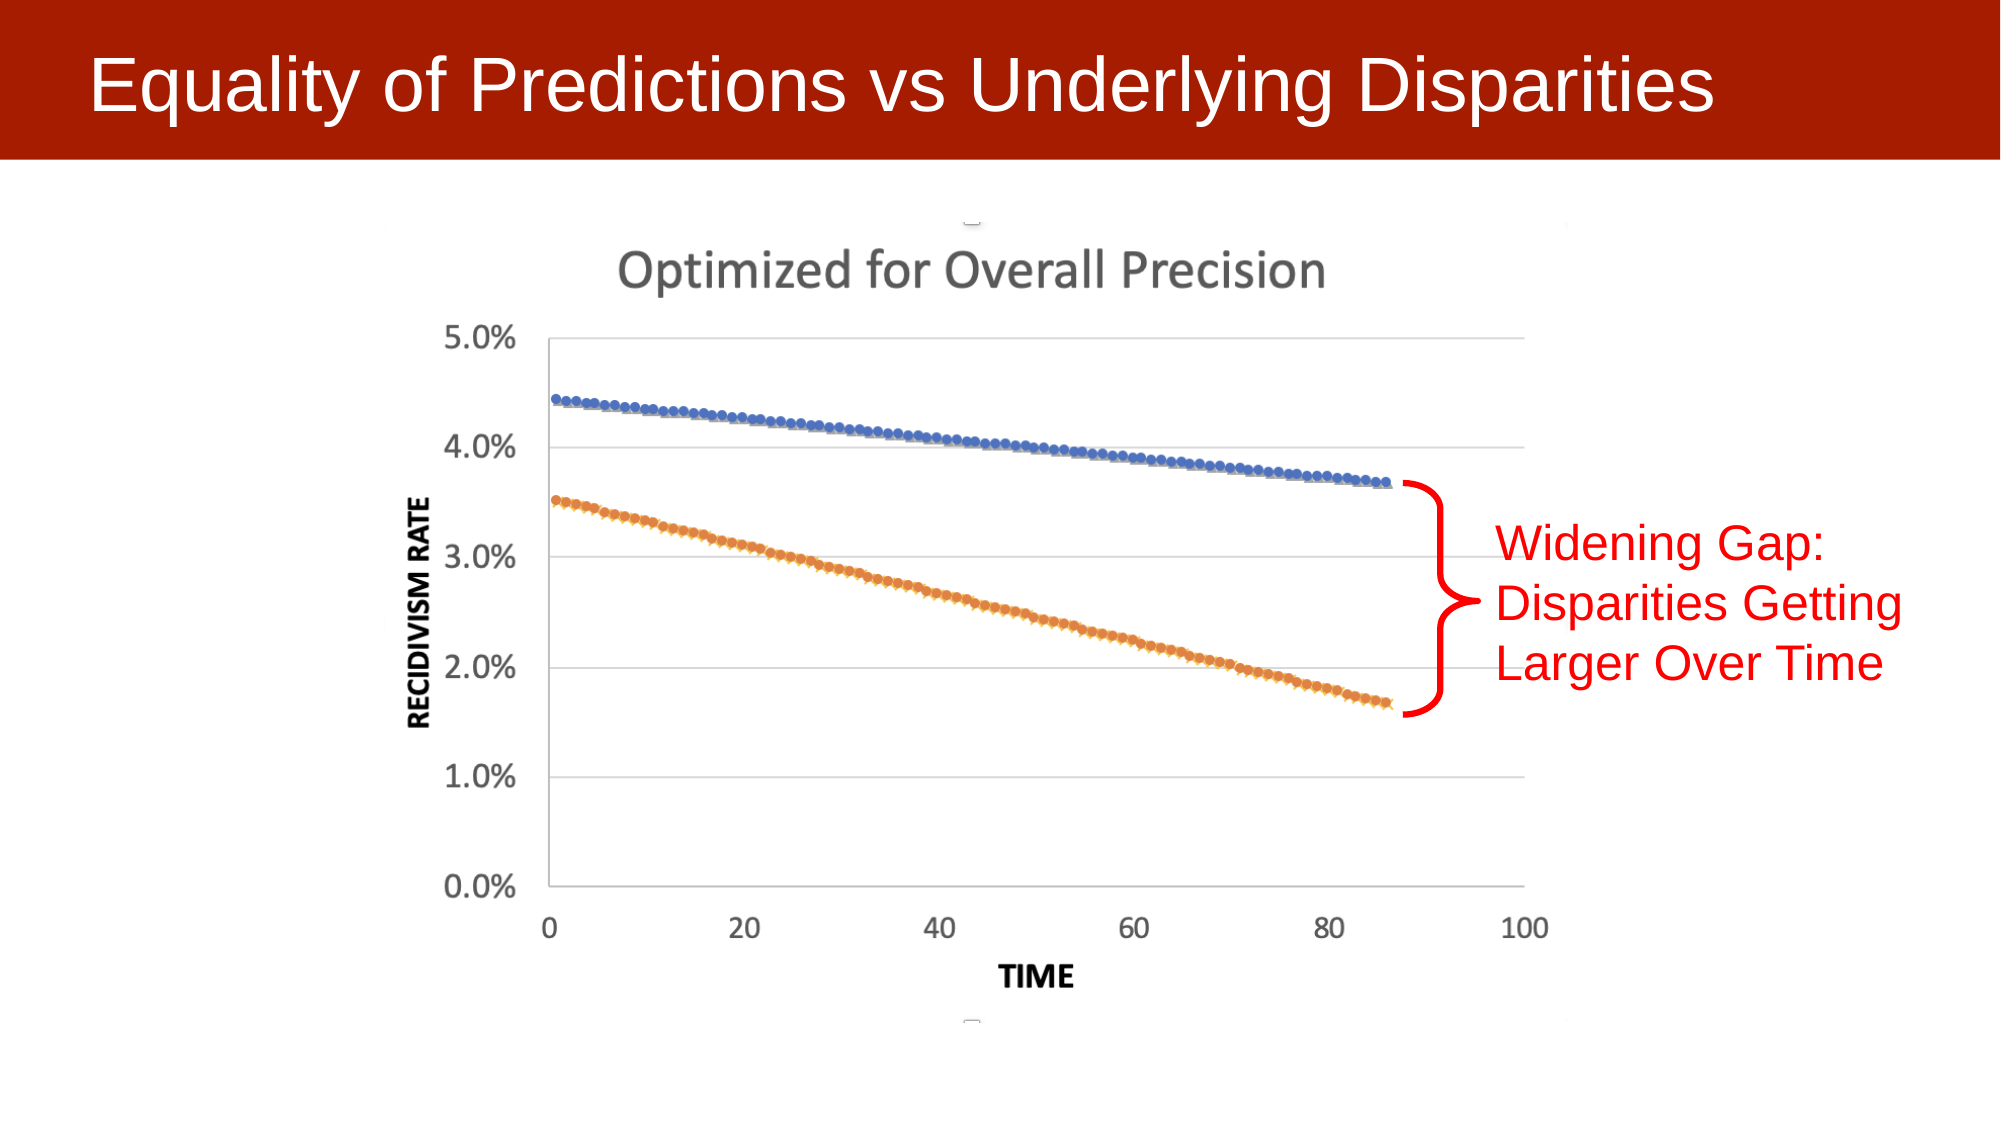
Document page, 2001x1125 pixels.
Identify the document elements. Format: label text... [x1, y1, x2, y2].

text_box Widening Gap: Disparities Getting Larger Over Time [1573, 502, 1919, 698]
picture [384, 221, 1569, 1024]
title Equality of Predictions vs Underlying Disparities [68, 14, 1932, 140]
